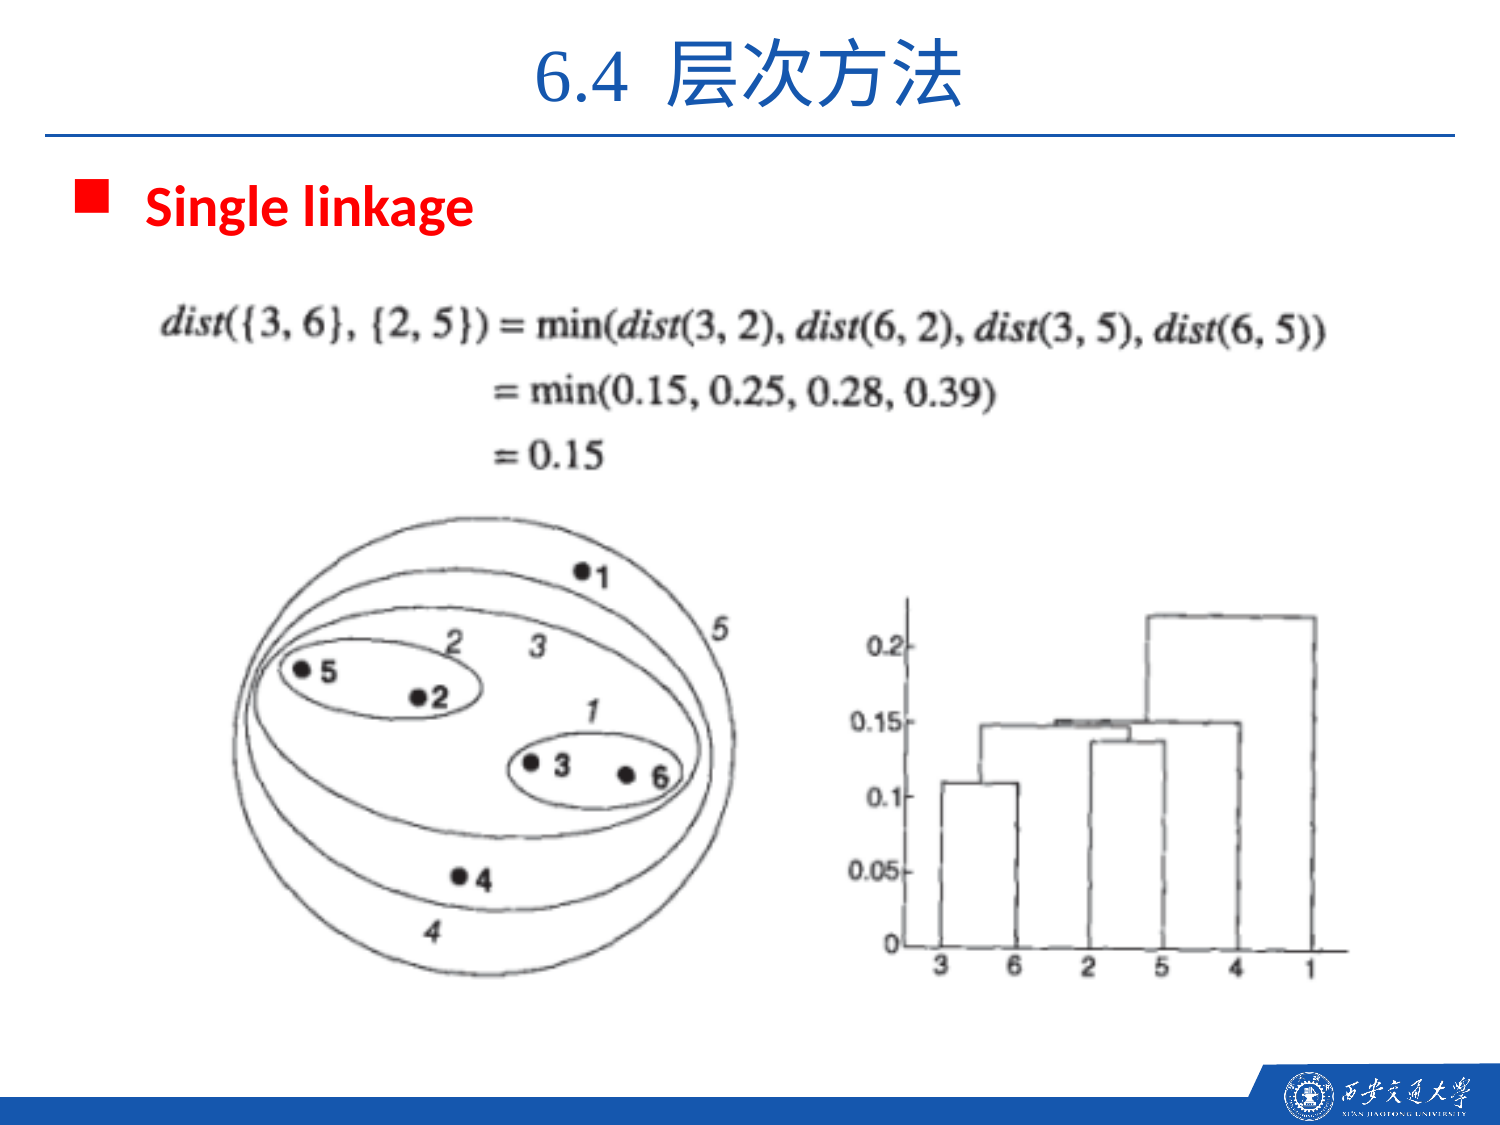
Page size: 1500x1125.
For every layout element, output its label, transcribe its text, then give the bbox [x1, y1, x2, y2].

text_box Single linkage [55, 160, 490, 246]
picture [102, 292, 1379, 993]
text_box 6.4 层次方法 [0, 19, 1500, 124]
